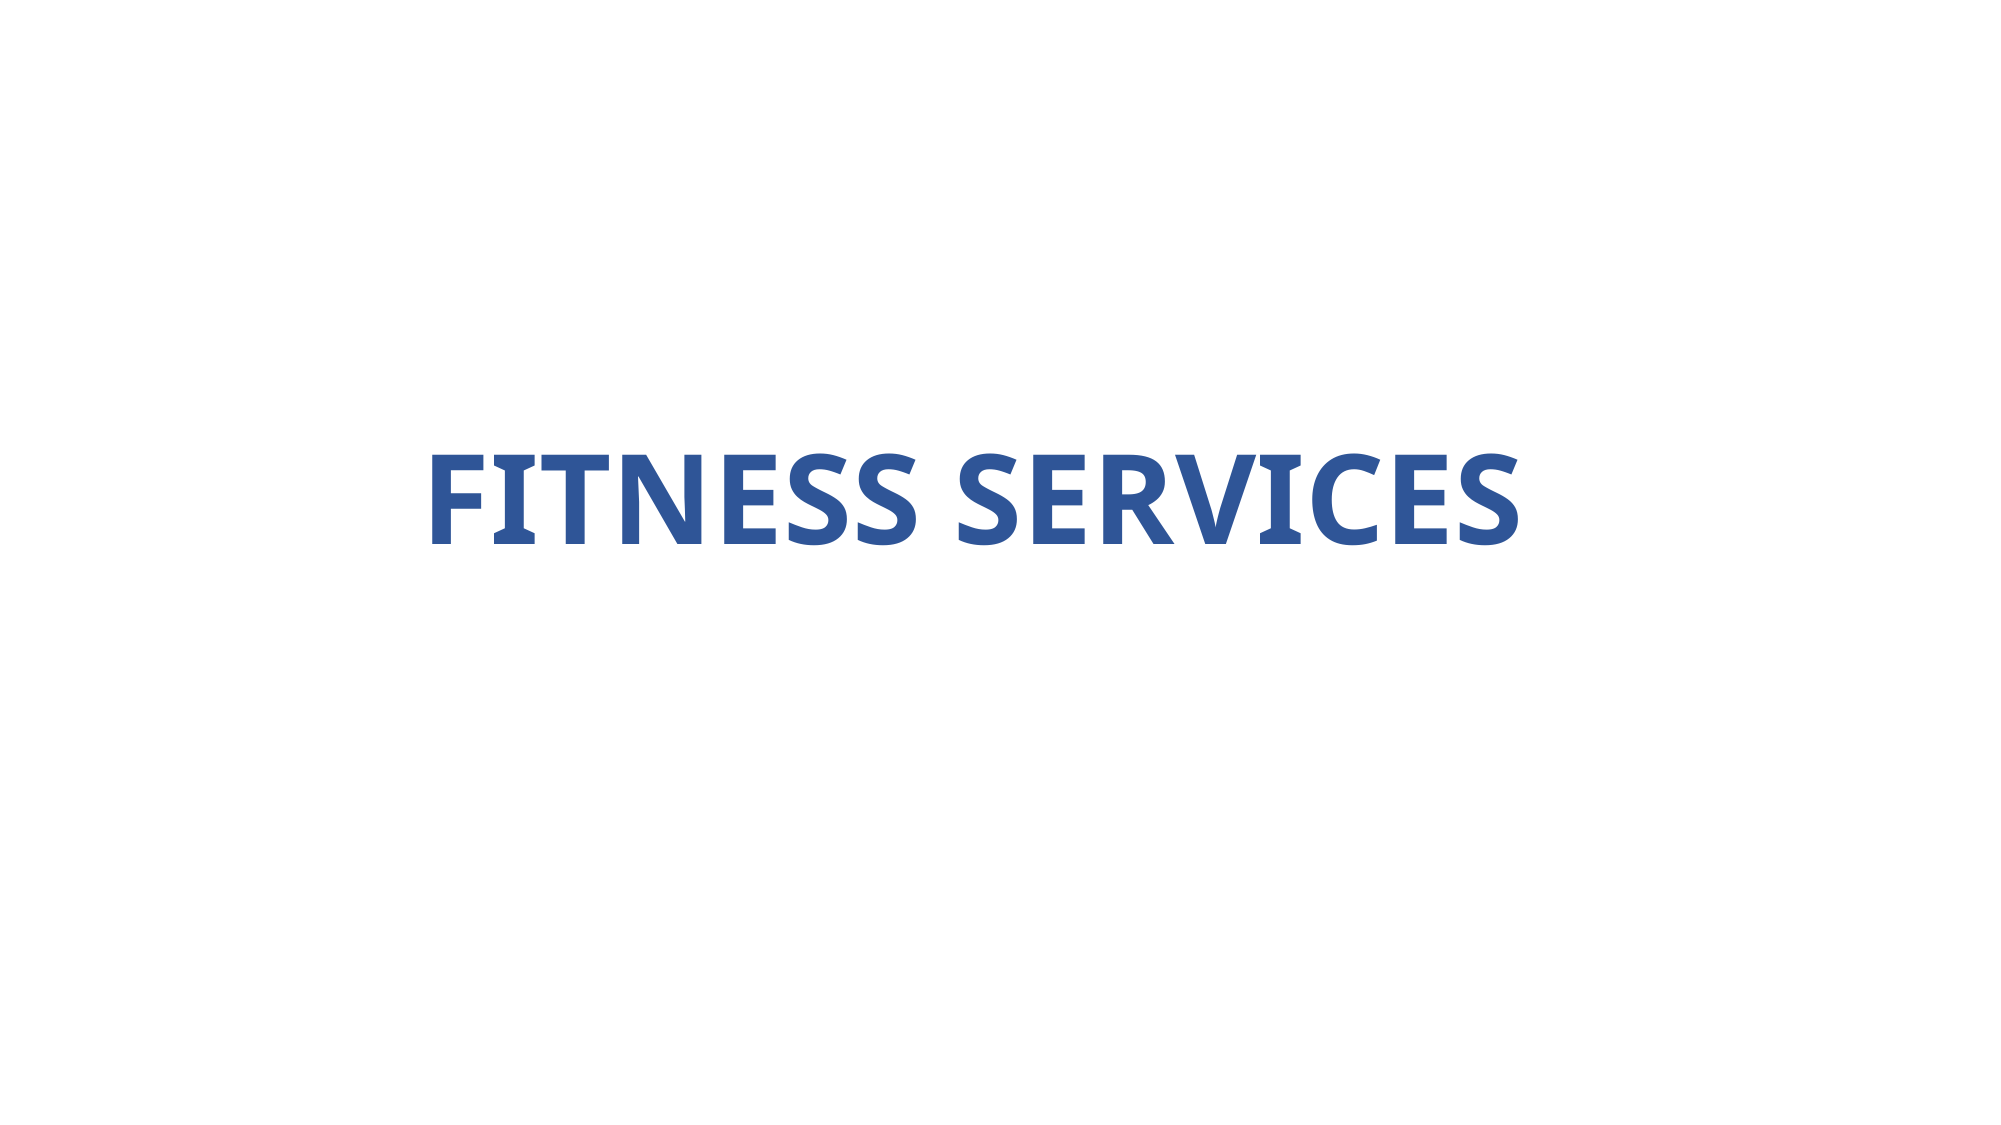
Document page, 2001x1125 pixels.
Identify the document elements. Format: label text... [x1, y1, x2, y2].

title FITNESS SERVICES [110, 395, 1836, 613]
